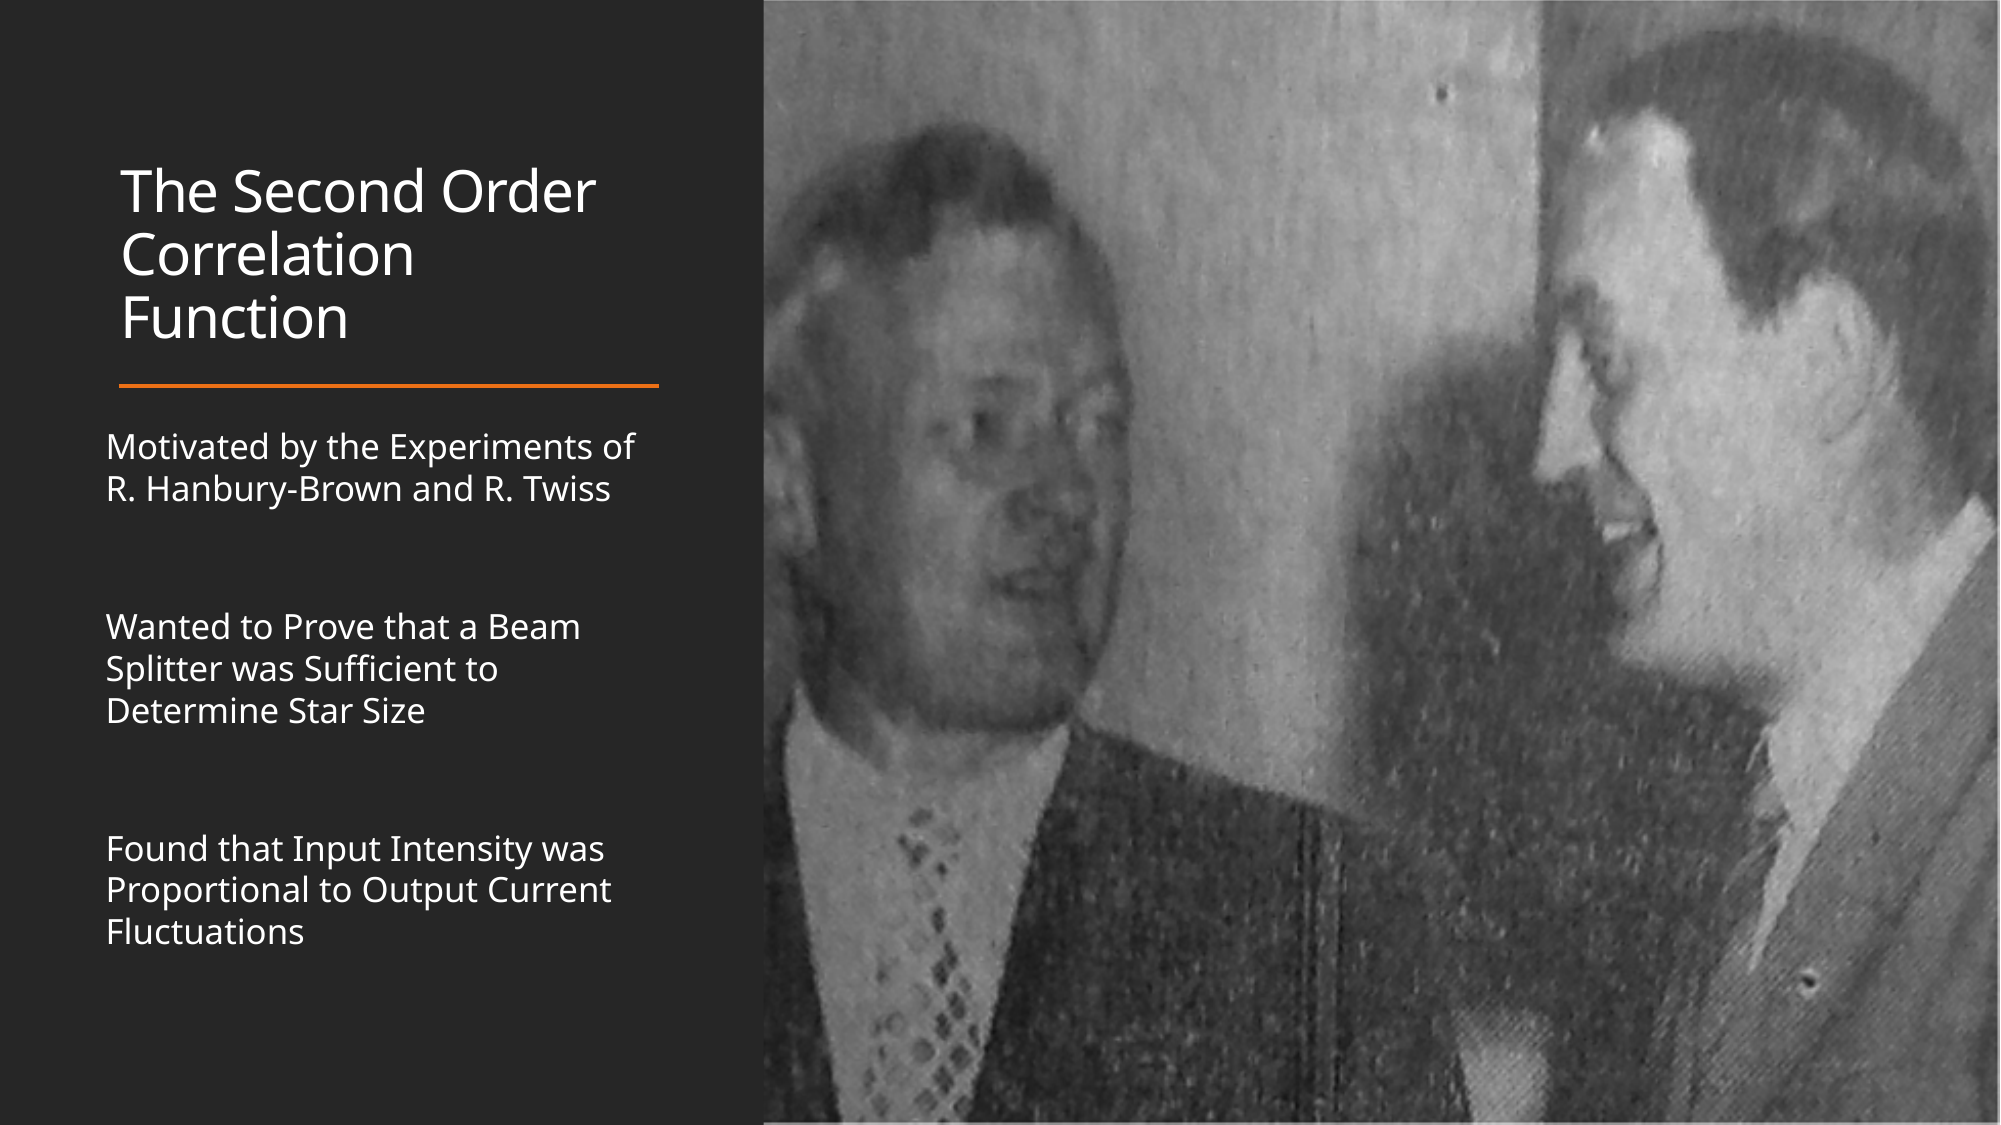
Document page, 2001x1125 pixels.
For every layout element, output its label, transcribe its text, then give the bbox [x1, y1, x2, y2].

text_box [0, 0, 762, 1125]
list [762, 0, 2000, 1125]
title The Second Order Correlation Function [105, 84, 672, 359]
list Motivated by the Experiments of R. Hanbury-Brown and R. Twiss Wanted to Prove that a Beam Splitter was Sufficient to Determine Star Size Found that Input Intensity was Proportional to Output Current Fluctuations [105, 417, 672, 966]
